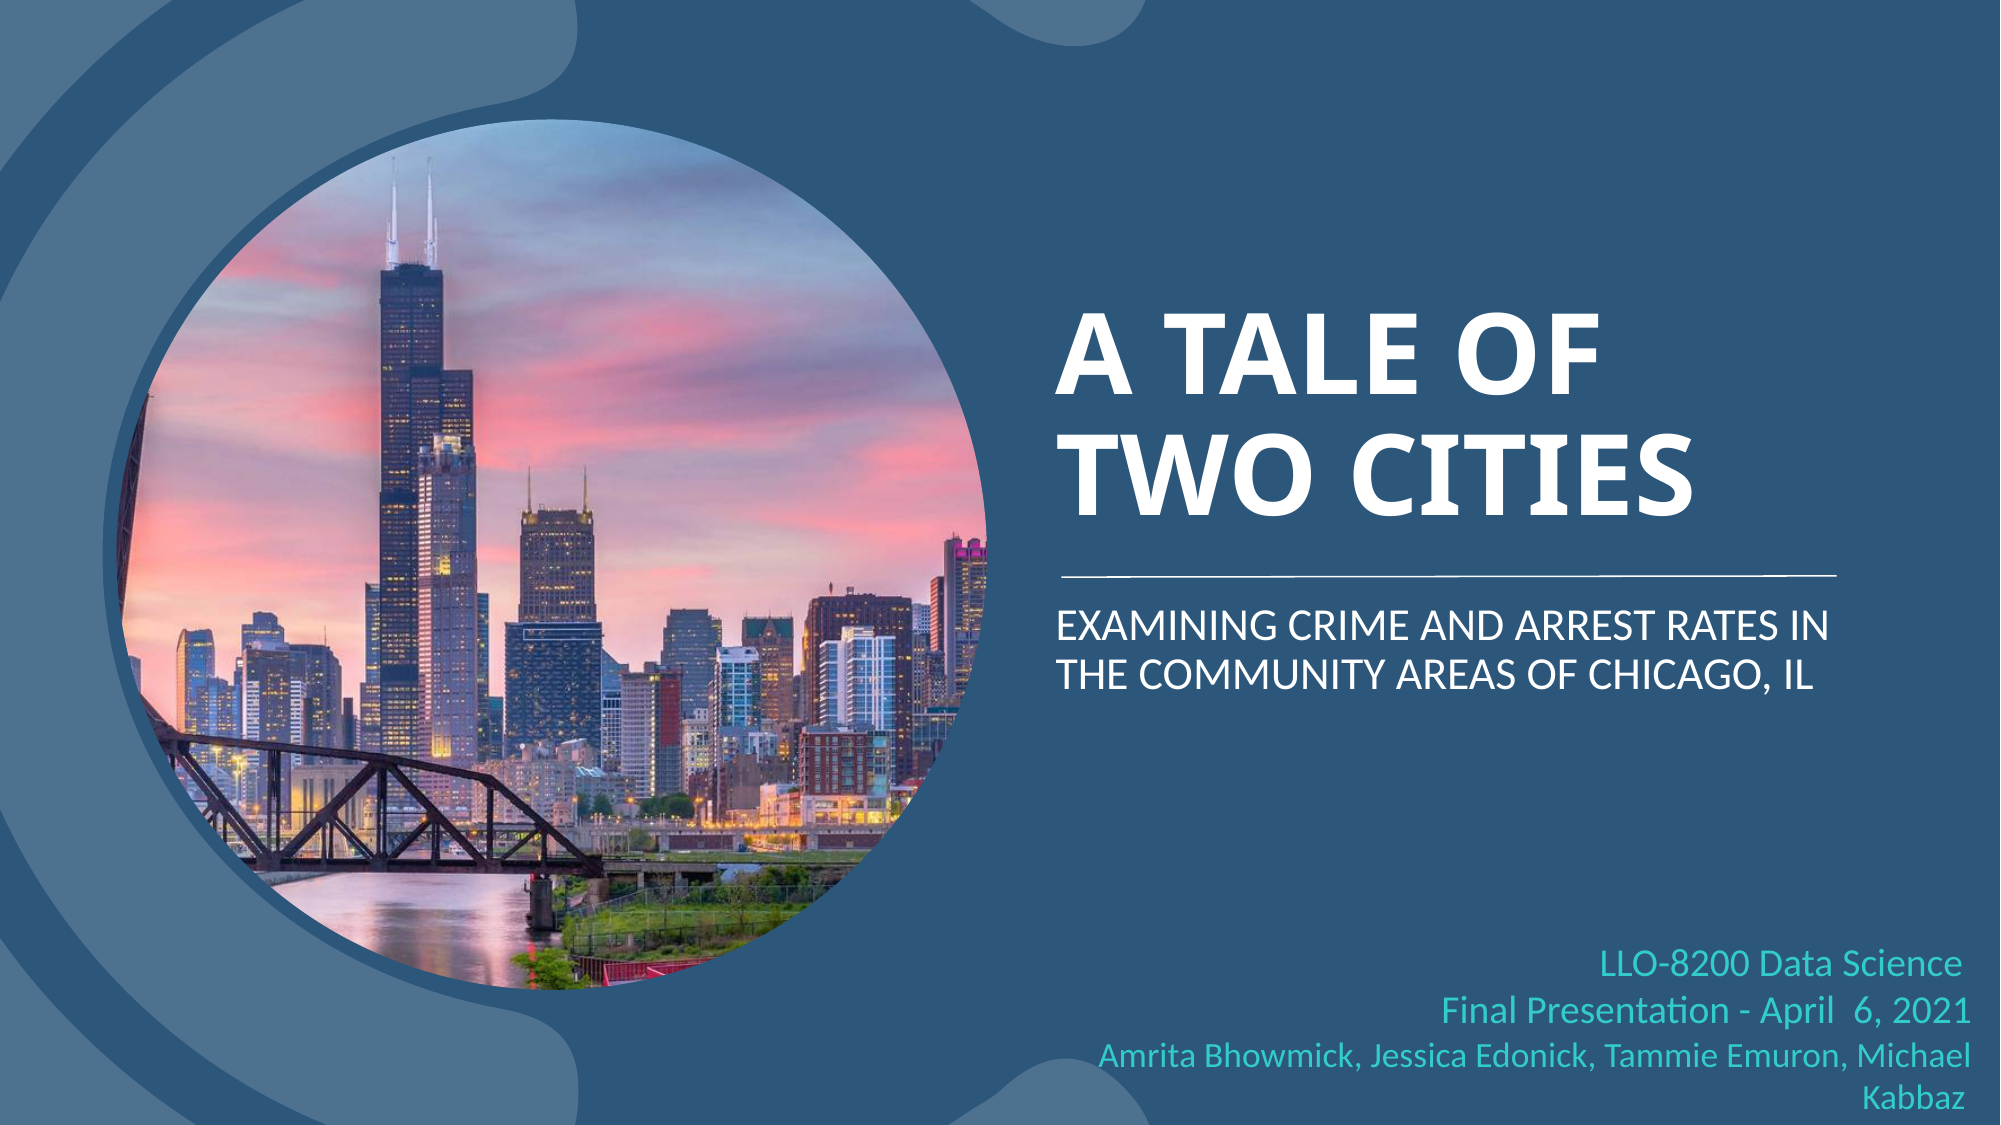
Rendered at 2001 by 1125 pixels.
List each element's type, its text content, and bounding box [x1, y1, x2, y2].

text_box LLO-8200 Data Science Final Presentation - April 6, 2021 Amrita Bhowmick, Jessica Edonick, Tammie Emuron, Michael Kabbaz [975, 929, 1988, 1097]
picture [116, 119, 988, 991]
title A TALE OF TWO CITIES [1040, 204, 1885, 548]
subtitle EXAMINING CRIME AND ARREST RATES IN THE COMMUNITY AREAS OF CHICAGO, IL [1040, 593, 1885, 676]
